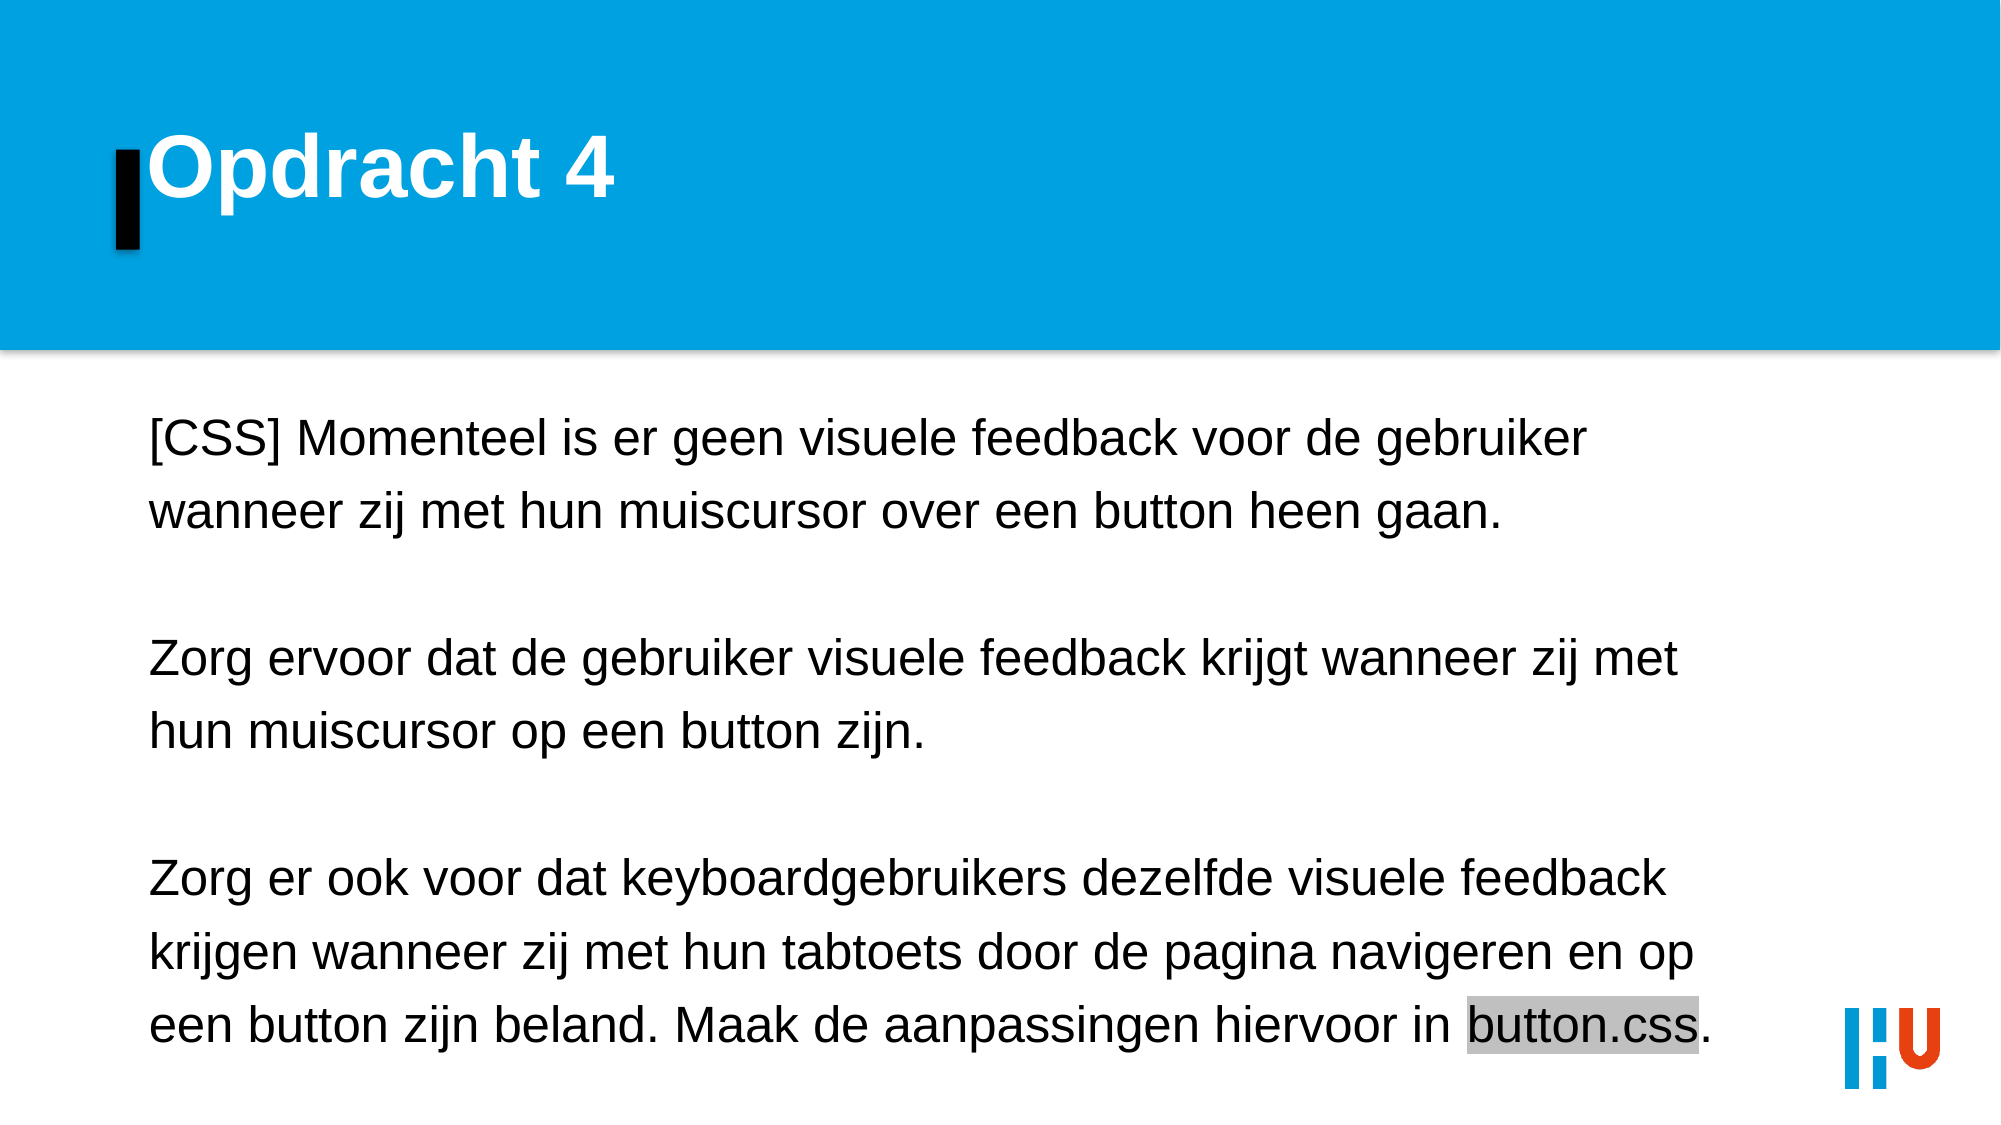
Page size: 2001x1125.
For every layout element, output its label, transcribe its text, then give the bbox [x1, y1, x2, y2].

list [CSS] Momenteel is er geen visuele feedback voor de gebruiker wanneer zij met hun muiscursor over een button heen gaan. Zorg ervoor dat de gebruiker visuele feedback krijgt wanneer zij met hun muiscursor op een button zijn. Zorg er ook voor dat keyboardgebruikers dezelfde visuele feedback krijgen wanneer zij met hun tabtoets door de pagina navigeren en op een button zijn beland. Maak de aanpassingen hiervoor in button.css. [133, 384, 1790, 1072]
title Opdracht 4 [131, 53, 1788, 271]
picture [1860, 1008, 1940, 1089]
